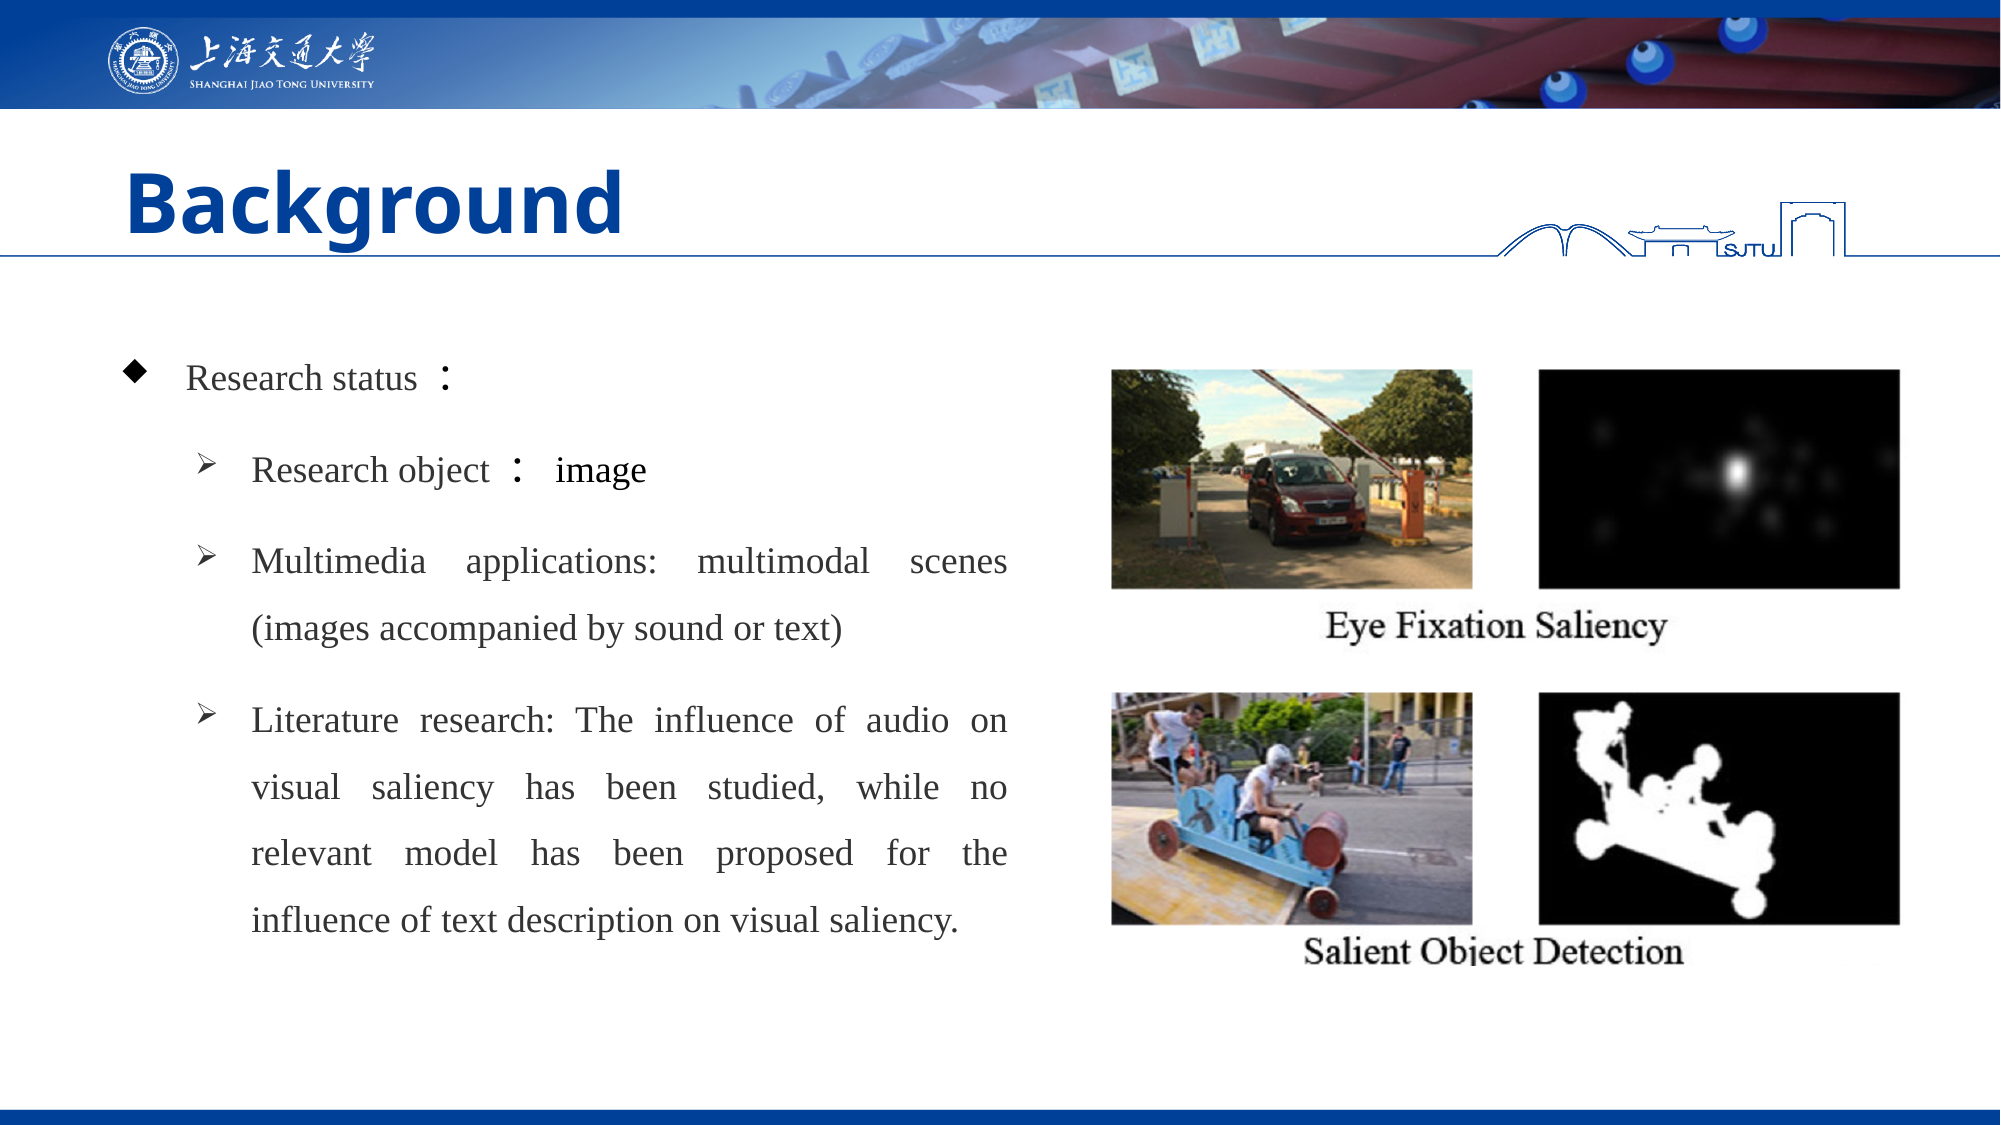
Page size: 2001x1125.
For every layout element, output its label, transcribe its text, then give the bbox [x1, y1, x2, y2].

text_box Research status ： Research object ：image Multimedia applications: multimodal scenes (images accompanied by sound or text) Literature research: The influence of audio on visual saliency has been studied, while no relevant model has been proposed for the influence of text description on visual saliency. [105, 324, 1024, 948]
title Background [108, 159, 1940, 254]
picture [1103, 361, 1909, 966]
picture [0, 0, 2001, 109]
